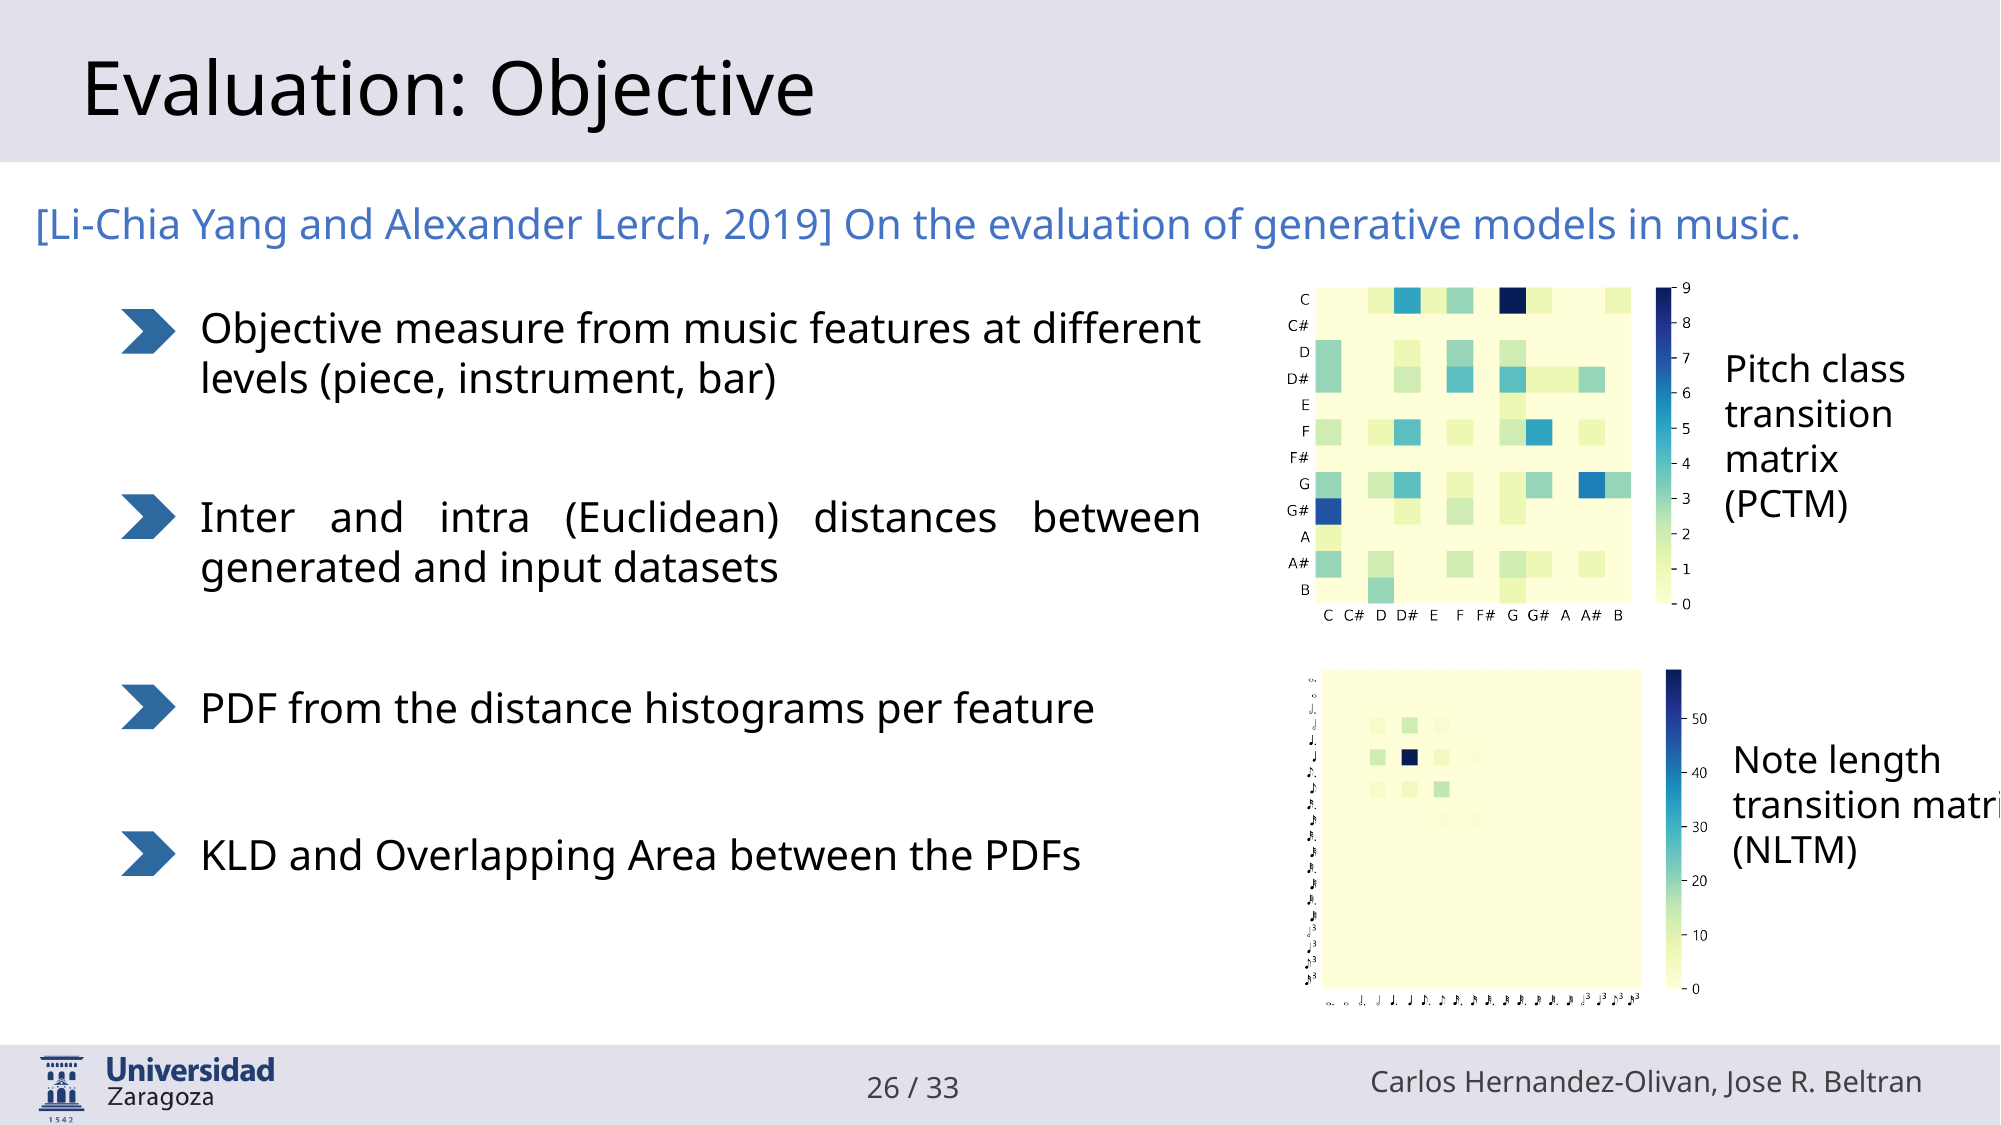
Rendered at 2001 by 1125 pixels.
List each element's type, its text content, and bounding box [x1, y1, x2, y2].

text_box Pitch class transition matrix (PCTM) [1709, 337, 1974, 532]
text_box Evaluation: Objective [66, 33, 966, 139]
text_box [0, 0, 2000, 163]
text_box Carlos Hernandez-Olivan, Jose R. Beltran [1355, 1056, 1939, 1106]
picture [1293, 659, 1718, 1019]
text_box Objective measure from music features at different levels (piece, instrument, bar) [185, 294, 1217, 409]
text_box [118, 683, 178, 731]
text_box [317, 1044, 2000, 1125]
text_box KLD and Overlapping Area between the PDFs [185, 820, 1264, 886]
picture [1276, 271, 1701, 634]
text_box PDF from the distance histograms per feature [185, 674, 1217, 739]
text_box [118, 830, 178, 877]
text_box 26 / 33 [851, 1062, 975, 1113]
text_box Note length transition matrix (NLTM) [1718, 729, 2000, 879]
picture [0, 1029, 317, 1125]
text_box [118, 308, 178, 355]
text_box [118, 493, 178, 540]
text_box Inter and intra (Euclidean) distances between generated and input datasets [185, 483, 1217, 599]
text_box [Li-Chia Yang and Alexander Lerch, 2019] On the evaluation of generative models in music. [20, 190, 2000, 256]
